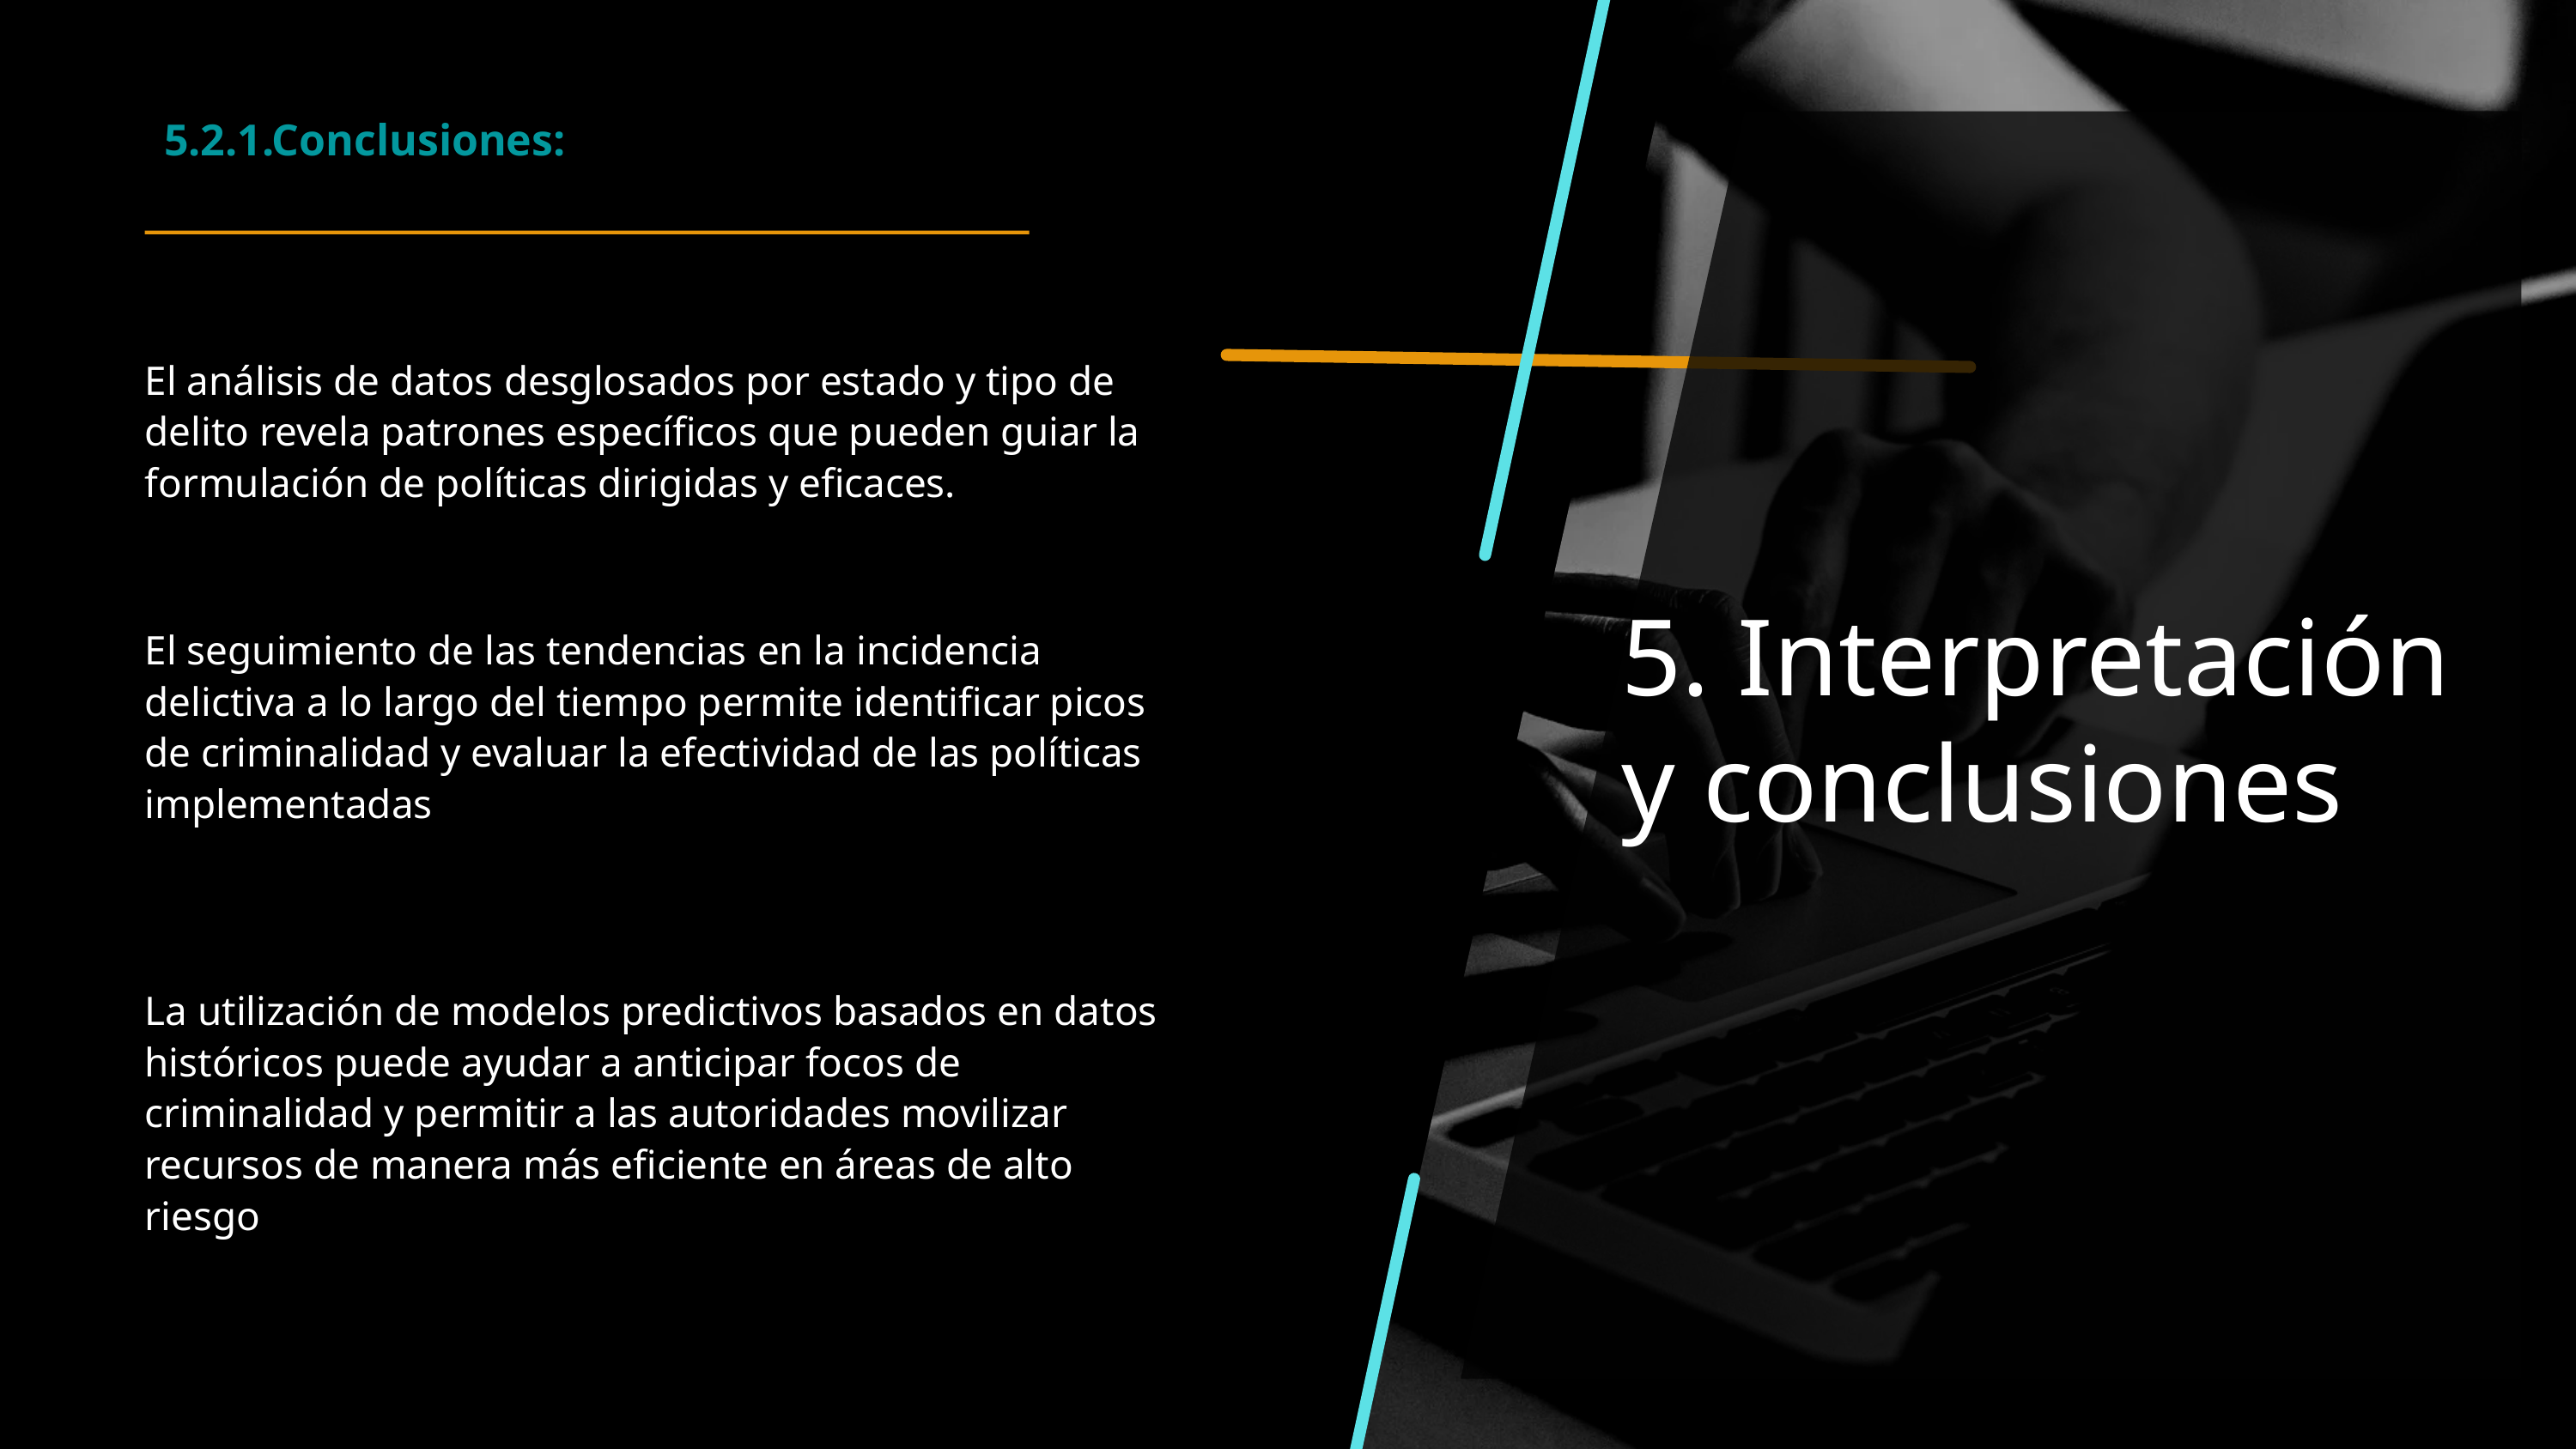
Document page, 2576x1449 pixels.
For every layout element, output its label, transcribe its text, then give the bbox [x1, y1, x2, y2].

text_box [144, 111, 1071, 234]
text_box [1460, 111, 2522, 1379]
text_box El análisis de datos desglosados por estado y tipo de delito revela patrones específicos que pueden guiar la formulación de políticas dirigidas y eficaces. [144, 351, 1163, 506]
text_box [1357, 0, 2576, 1449]
text_box El seguimiento de las tendencias en la incidencia delictiva a lo largo del tiempo permite identificar picos de criminalidad y evaluar la efectividad de las políticas implementadas [144, 621, 1163, 827]
text_box La utilización de modelos predictivos basados en datos históricos puede ayudar a anticipar focos de criminalidad y permitir a las autoridades movilizar recursos de manera más eficiente en áreas de alto riesgo [144, 982, 1163, 1239]
